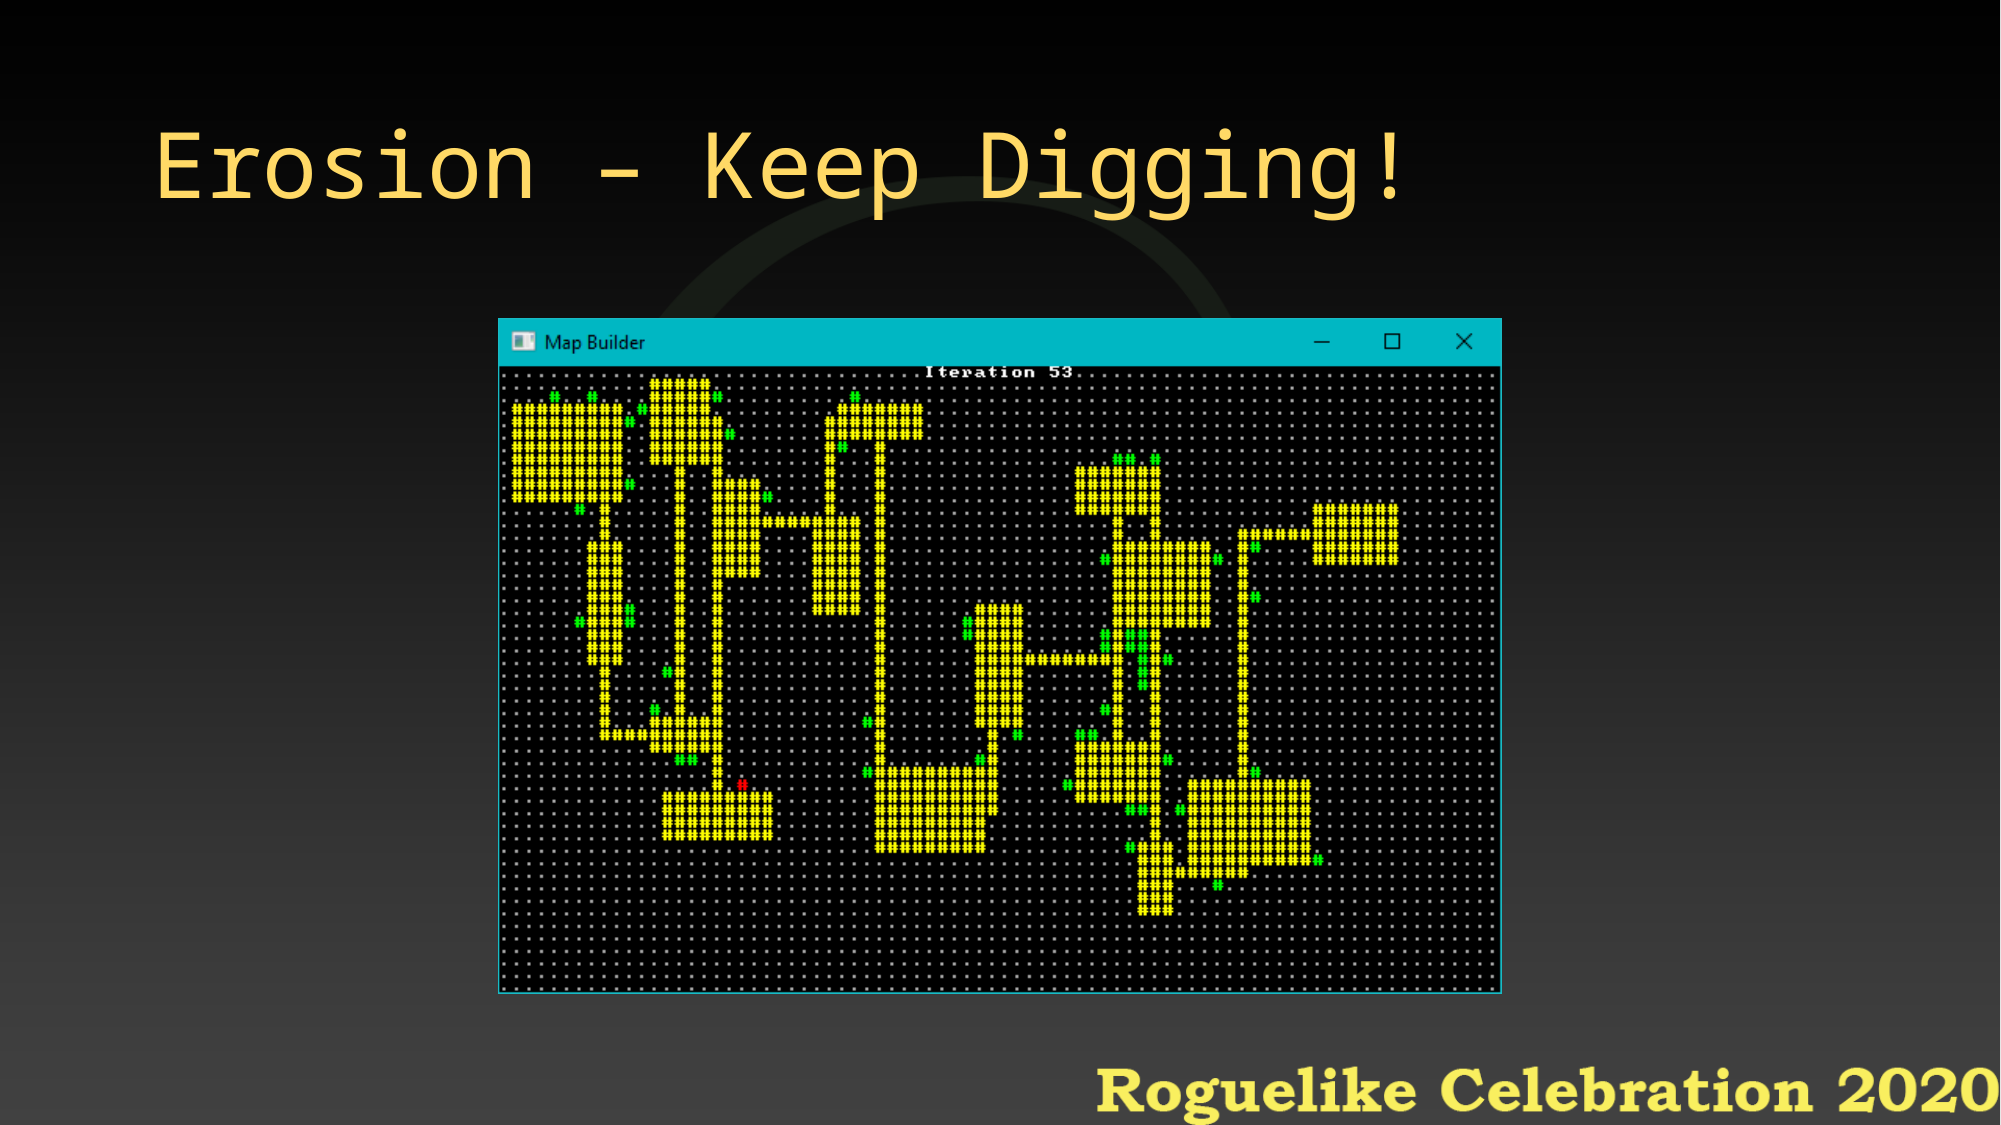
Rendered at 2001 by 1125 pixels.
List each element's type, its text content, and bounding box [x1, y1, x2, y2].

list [498, 318, 1502, 994]
picture [0, 0, 2001, 1125]
title Erosion – Keep Digging! [137, 59, 1863, 278]
